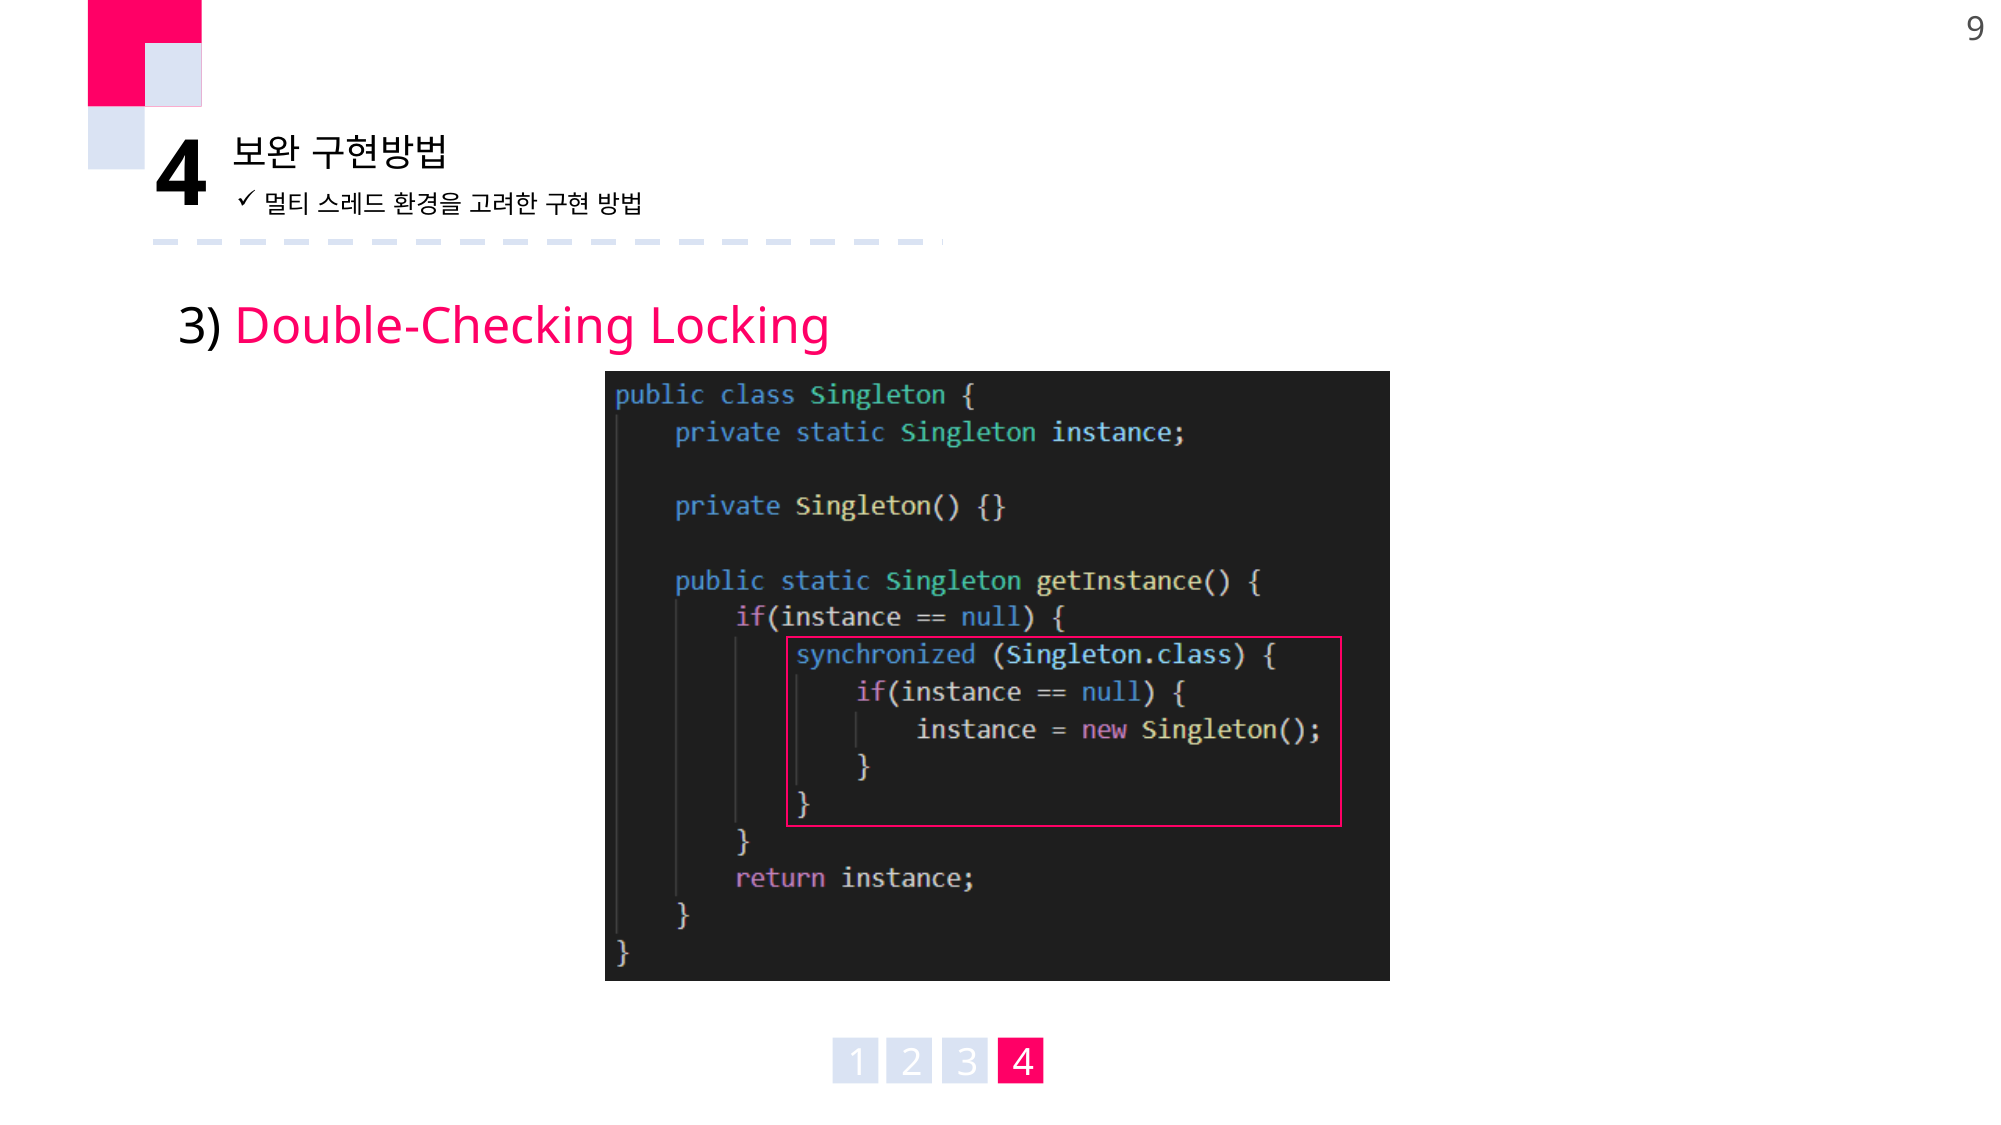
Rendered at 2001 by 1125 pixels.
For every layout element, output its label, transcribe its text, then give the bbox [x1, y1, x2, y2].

text_box [144, 42, 203, 107]
text_box 멀티 스레드 환경을 고려한 구현 방법 [221, 181, 660, 226]
text_box 4 [997, 1037, 1044, 1084]
text_box [87, 0, 203, 107]
text_box 보완 구현방법 [217, 121, 465, 182]
text_box [87, 107, 116, 170]
picture [605, 371, 1390, 981]
text_box 3) Double-Checking Locking [163, 286, 847, 361]
text_box 9 [1951, 0, 2000, 55]
text_box 4 [116, 106, 223, 232]
text_box 2 [885, 1037, 933, 1084]
text_box 1 [832, 1037, 879, 1084]
text_box 3 [941, 1037, 989, 1084]
